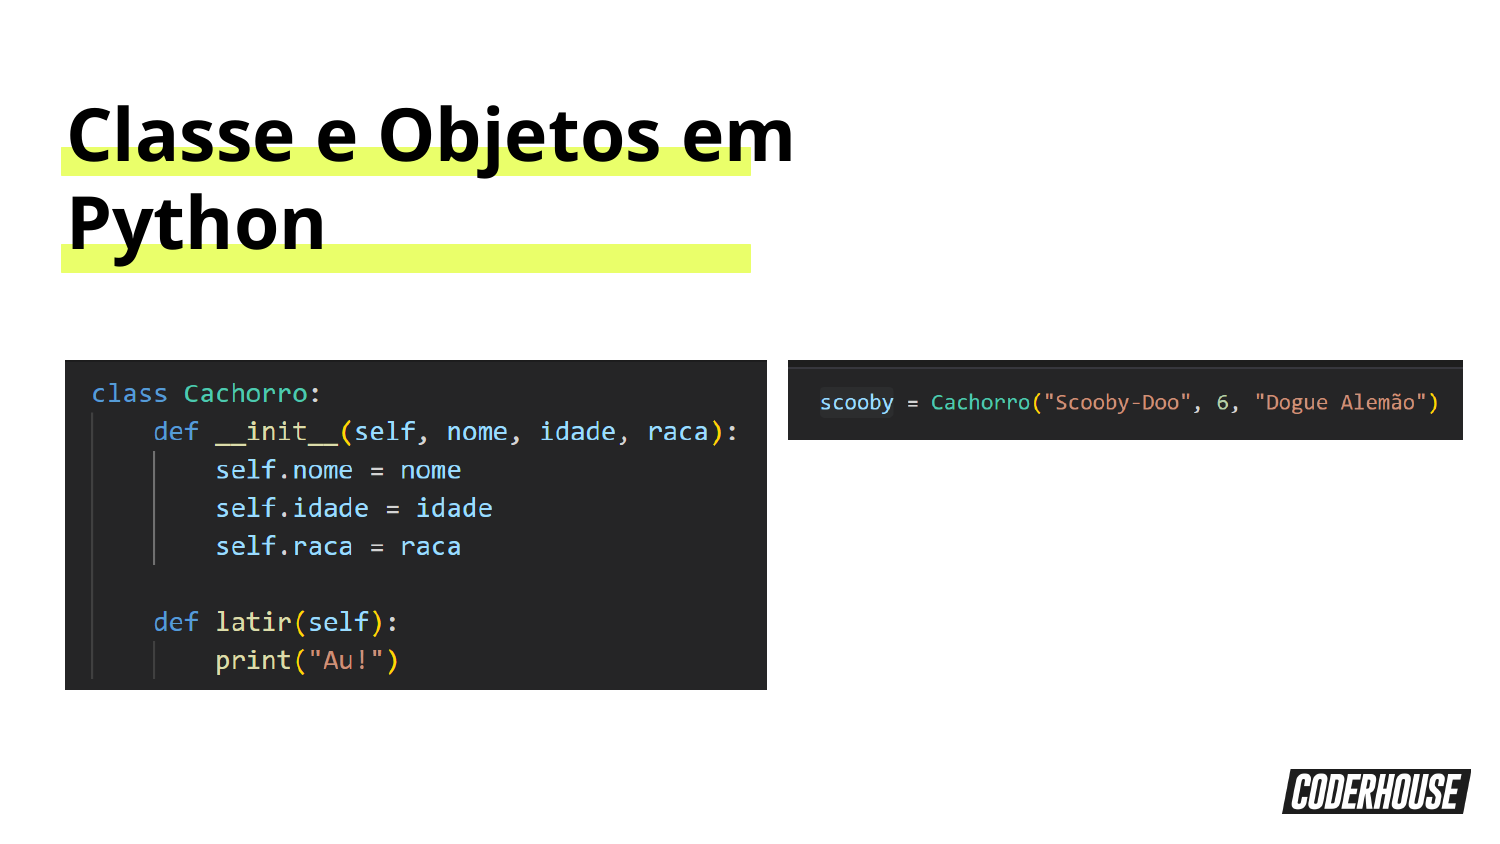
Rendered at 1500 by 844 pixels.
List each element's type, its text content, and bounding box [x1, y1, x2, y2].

picture [1281, 769, 1471, 814]
picture [788, 360, 1463, 440]
picture [64, 360, 767, 690]
title Classe e Objetos em Python [51, 72, 851, 281]
